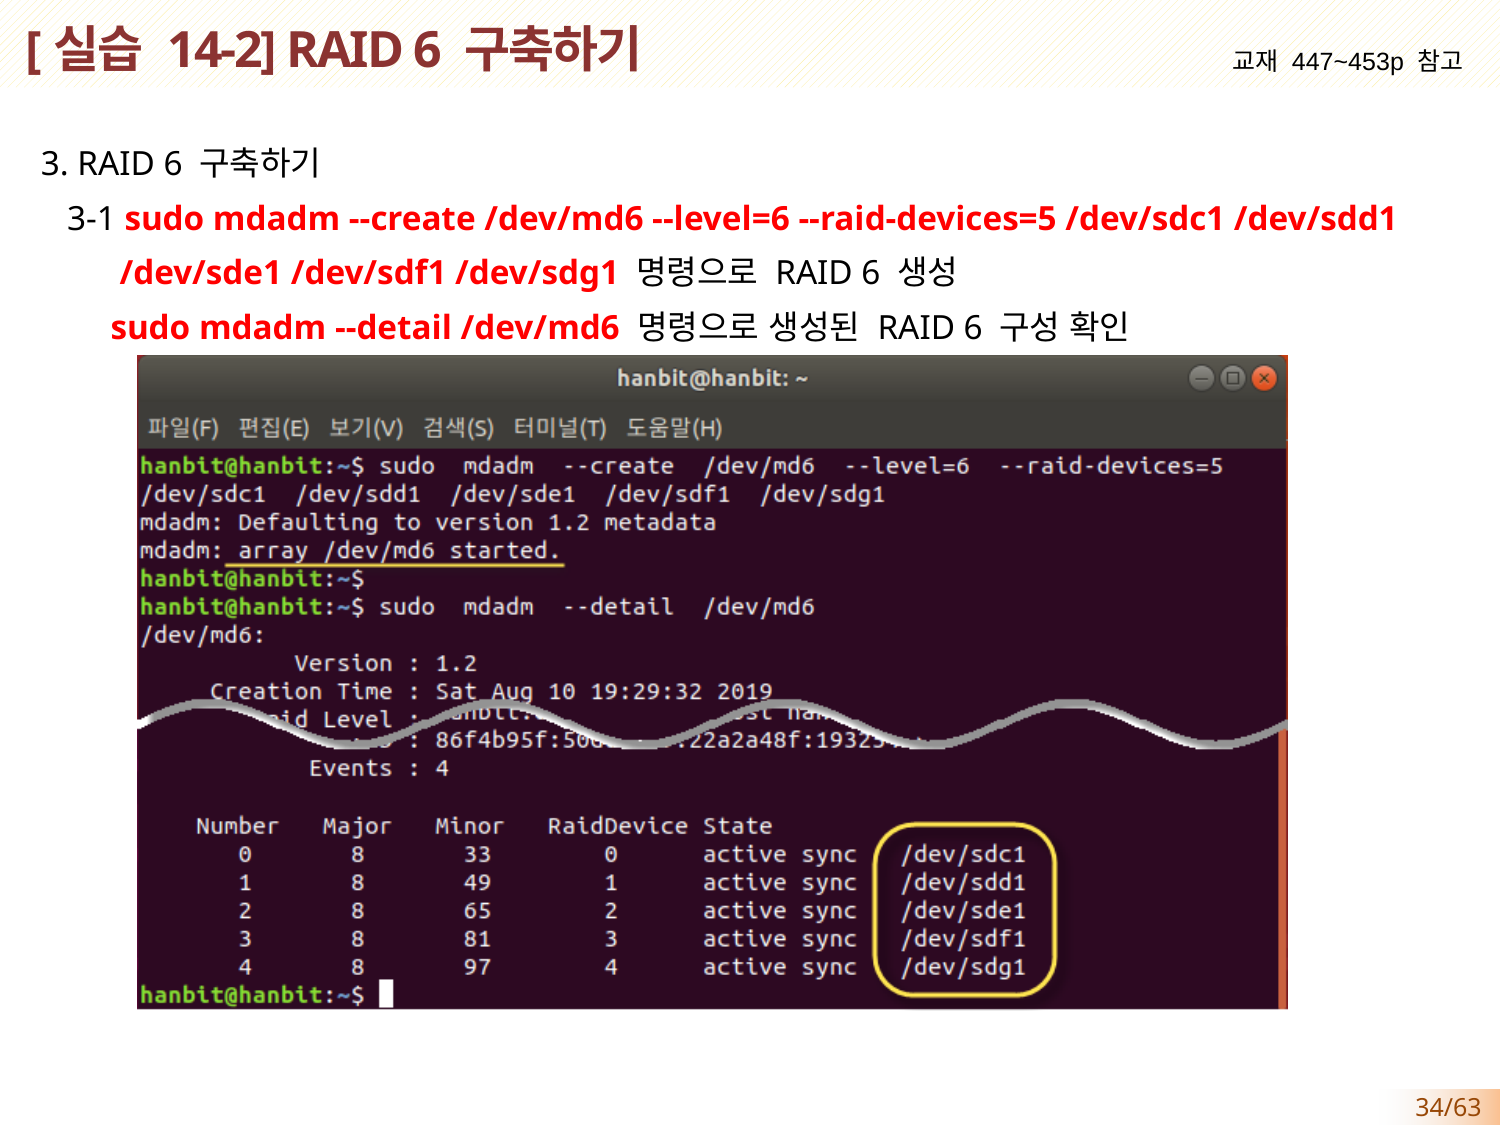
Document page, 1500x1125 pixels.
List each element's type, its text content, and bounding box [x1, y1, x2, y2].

picture [137, 355, 1288, 1011]
list 3. RAID 6 구축하기 3-1 sudo mdadm --create /dev/md6 --level=6 --raid-devices=5 /dev/sdc1 /dev/sdd1 /dev/sde1 /dev/sdf1 /dev/sdg1 명령으로 RAID 6 생성 sudo mdadm --detail /dev/md6 명령으로 생성된 RAID 6 구성 확인 [10, 126, 1500, 1125]
text_box 교재 447~453p 참고 [1217, 38, 1479, 83]
title [실습 14-2] RAID 6 구축하기 [10, 8, 1288, 87]
